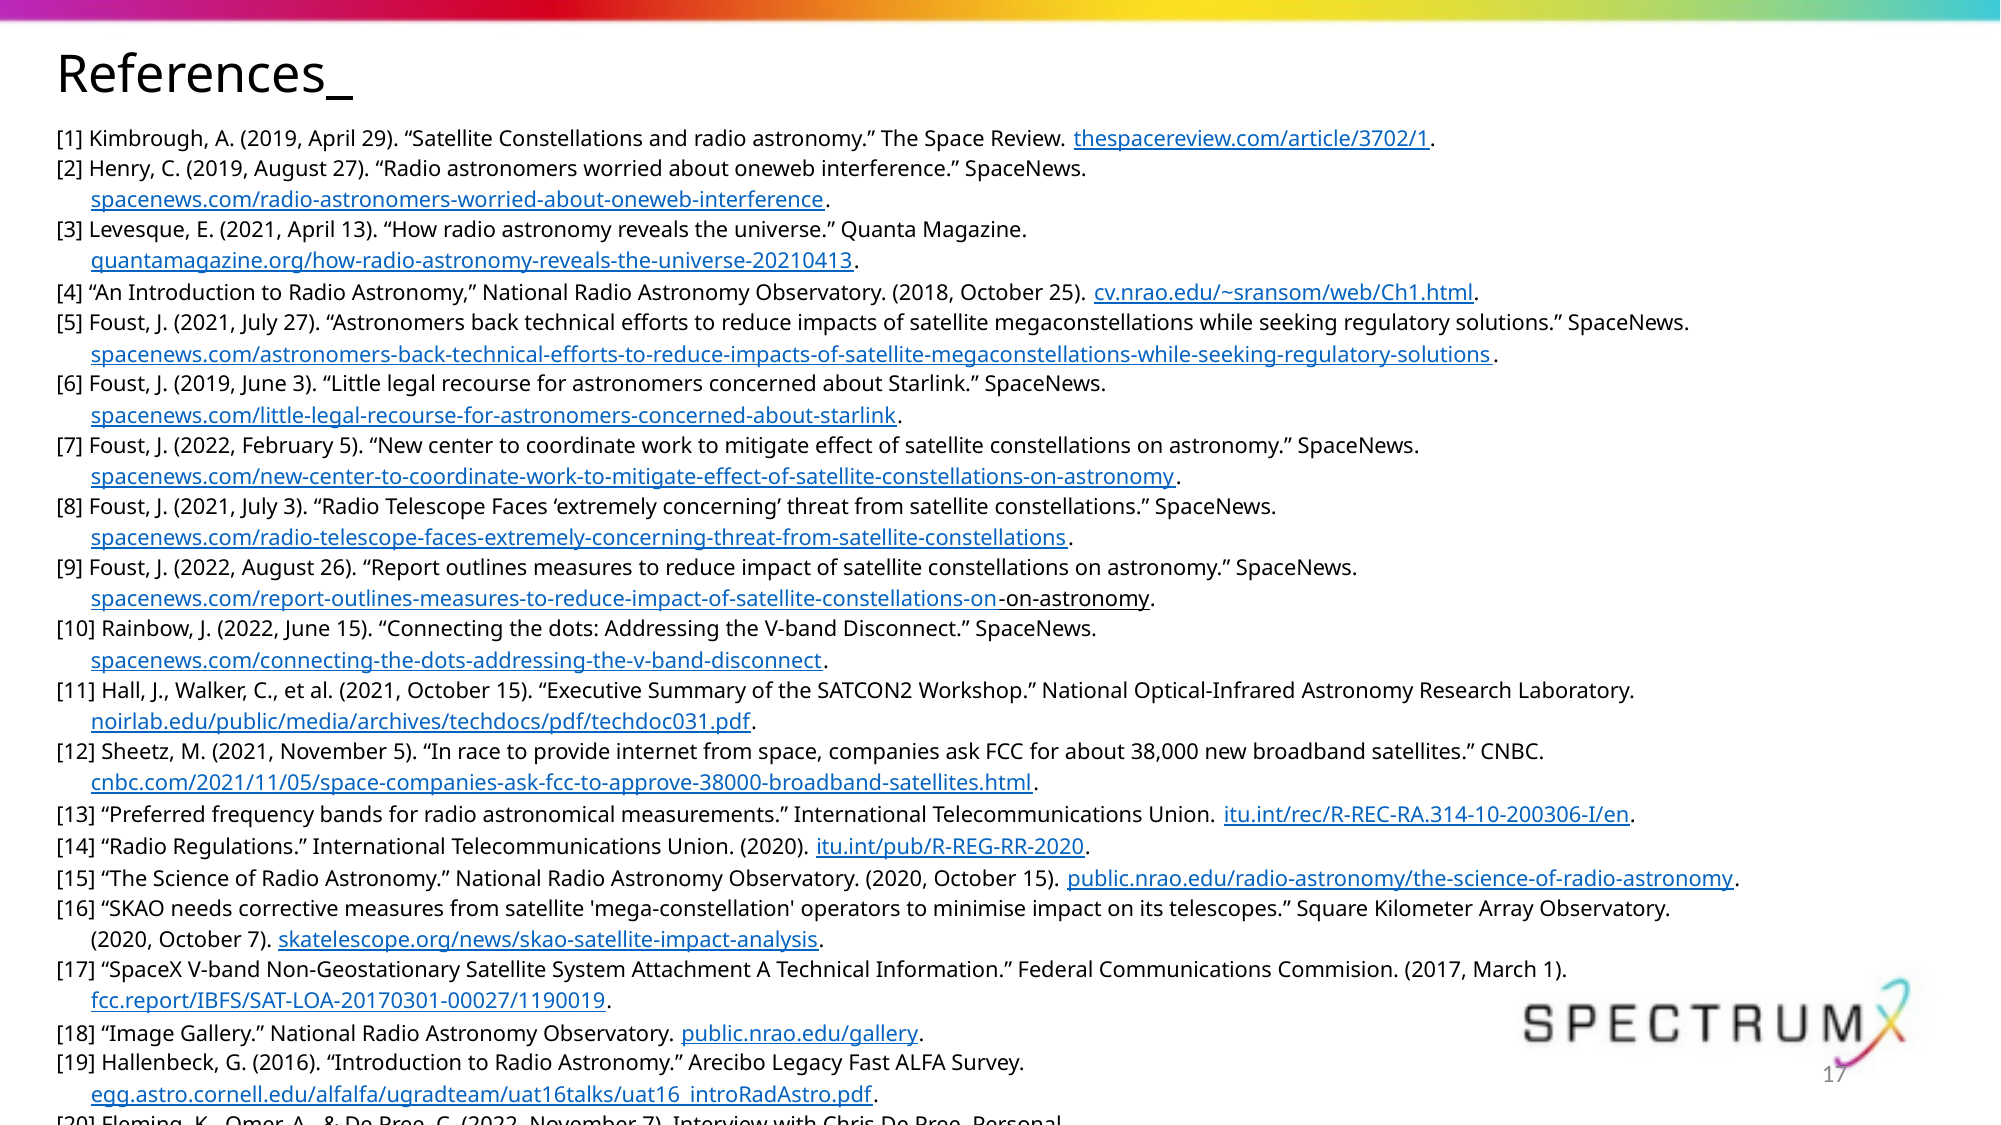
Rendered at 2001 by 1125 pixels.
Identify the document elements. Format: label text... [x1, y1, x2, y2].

list References [1] Kimbrough, A. (2019, April 29). “Satellite Constellations and radio astronomy.” The Space Review. thespacereview.com/article/3702/1. [2] Henry, C. (2019, August 27). “Radio astronomers worried about oneweb interference.” SpaceNews. spacenews.com/radio-astronomers-worried-about-oneweb-interference. [3] Levesque, E. (2021, April 13). “How radio astronomy reveals the universe.” Quanta Magazine. quantamagazine.org/how-radio-astronomy-reveals-the-universe-20210413. [4] “An Introduction to Radio Astronomy,” National Radio Astronomy Observatory. (2018, October 25). cv.nrao.edu/~sransom/web/Ch1.html. [5] Foust, J. (2021, July 27). “Astronomers back technical efforts to reduce impacts of satellite megaconstellations while seeking regulatory solutions.” SpaceNews. spacenews.com/astronomers-back-technical-efforts-to-reduce-impacts-of-satellite-megaconstellations-while-seeking-regulatory-solutions. [6] Foust, J. (2019, June 3). “Little legal recourse for astronomers concerned about Starlink.” SpaceNews. spacenews.com/little-legal-recourse-for-astronomers-concerned-about-starlink. [7] Foust, J. (2022, February 5). “New center to coordinate work to mitigate effect of satellite constellations on astronomy.” SpaceNews. spacenews.com/new-center-to-coordinate-work-to-mitigate-effect-of-satellite-constellations-on-astronomy. [8] Foust, J. (2021, July 3). “Radio Telescope Faces ‘extremely concerning’ threat from satellite constellations.” SpaceNews. spacenews.com/radio-telescope-faces-extremely-concerning-threat-from-satellite-constellations. [9] Foust, J. (2022, August 26). “Report outlines measures to reduce impact of satellite constellations on astronomy.” SpaceNews. spacenews.com/report-outlines-measures-to-reduce-impact-of-satellite-constellations-on-on-astronomy. [10] Rainbow, J. (2022, June 15). “Connecting the dots: Addressing the V-band Disconnect.” SpaceNews. spacenews.com/connecting-the-dots-addressing-the-v-band-disconnect. [11] Hall, J., Walker, C., et al. (2021, October 15). “Executive Summary of the SATCON2 Workshop.” National Optical-Infrared Astronomy Research Laboratory. noirlab.edu/public/media/archives/techdocs/pdf/techdoc031.pdf. [12] Sheetz, M. (2021, November 5). “In race to provide internet from space, companies ask FCC for about 38,000 new broadband satellites.” CNBC. cnbc.com/2021/11/05/space-companies-ask-fcc-to-approve-38000-broadband-satellites.html. [13] “Preferred frequency bands for radio astronomical measurements.” International Telecommunications Union. itu.int/rec/R-REC-RA.314-10-200306-I/en. [14] “Radio Regulations.” International Telecommunications Union. (2020). itu.int/pub/R-REG-RR-2020. [15] “The Science of Radio Astronomy.” National Radio Astronomy Observatory. (2020, October 15). public.nrao.edu/radio-astronomy/the-science-of-radio-astronomy. [16] “SKAO needs corrective measures from satellite 'mega-constellation' operators to minimise impact on its telescopes.” Square Kilometer Array Observatory. (2020, October 7). skatelescope.org/news/skao-satellite-impact-analysis. [17] “SpaceX V-band Non-Geostationary Satellite System Attachment A Technical Information.” Federal Communications Commision. (2017, March 1). fcc.report/IBFS/SAT-LOA-20170301-00027/1190019. [18] “Image Gallery.” National Radio Astronomy Observatory. public.nrao.edu/gallery. [19] Hallenbeck, G. (2016). “Introduction to Radio Astronomy.” Arecibo Legacy Fast ALFA Survey. egg.astro.cornell.edu/alfalfa/ugradteam/uat16talks/uat16_introRadAstro.pdf. [20] Fleming, K., Omer, A., & De Pree, C. (2022, November 7). Interview with Chris De Pree. Personal. [41, 45, 1959, 1125]
picture [0, 0, 2001, 1125]
slide_number 17 [1412, 1042, 1863, 1103]
